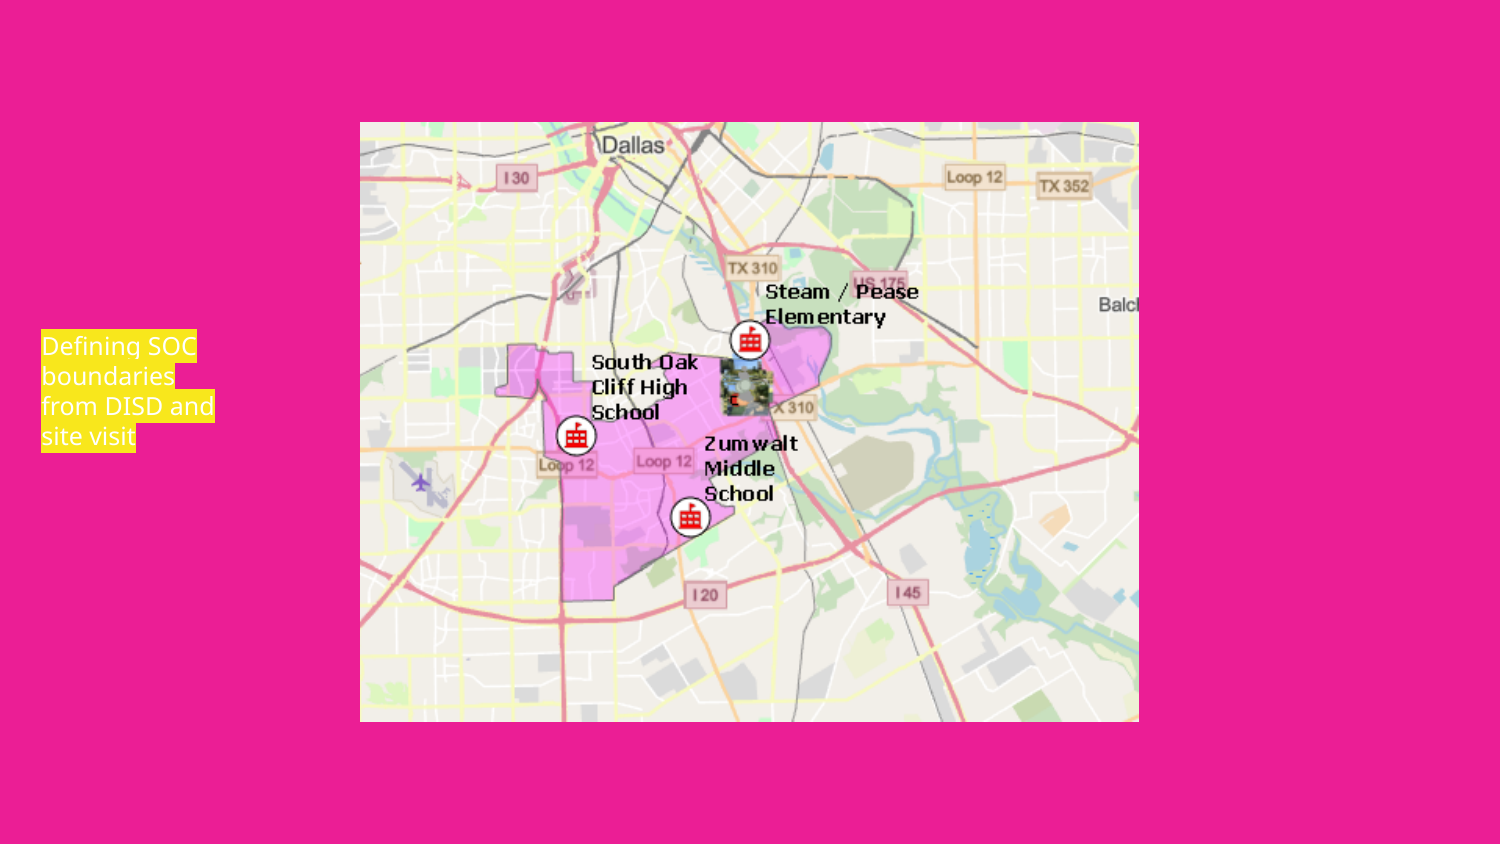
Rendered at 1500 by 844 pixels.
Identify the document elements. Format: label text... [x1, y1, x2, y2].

title Defining SOC boundaries from DISD and site visit [26, 272, 231, 509]
picture [360, 122, 1140, 722]
